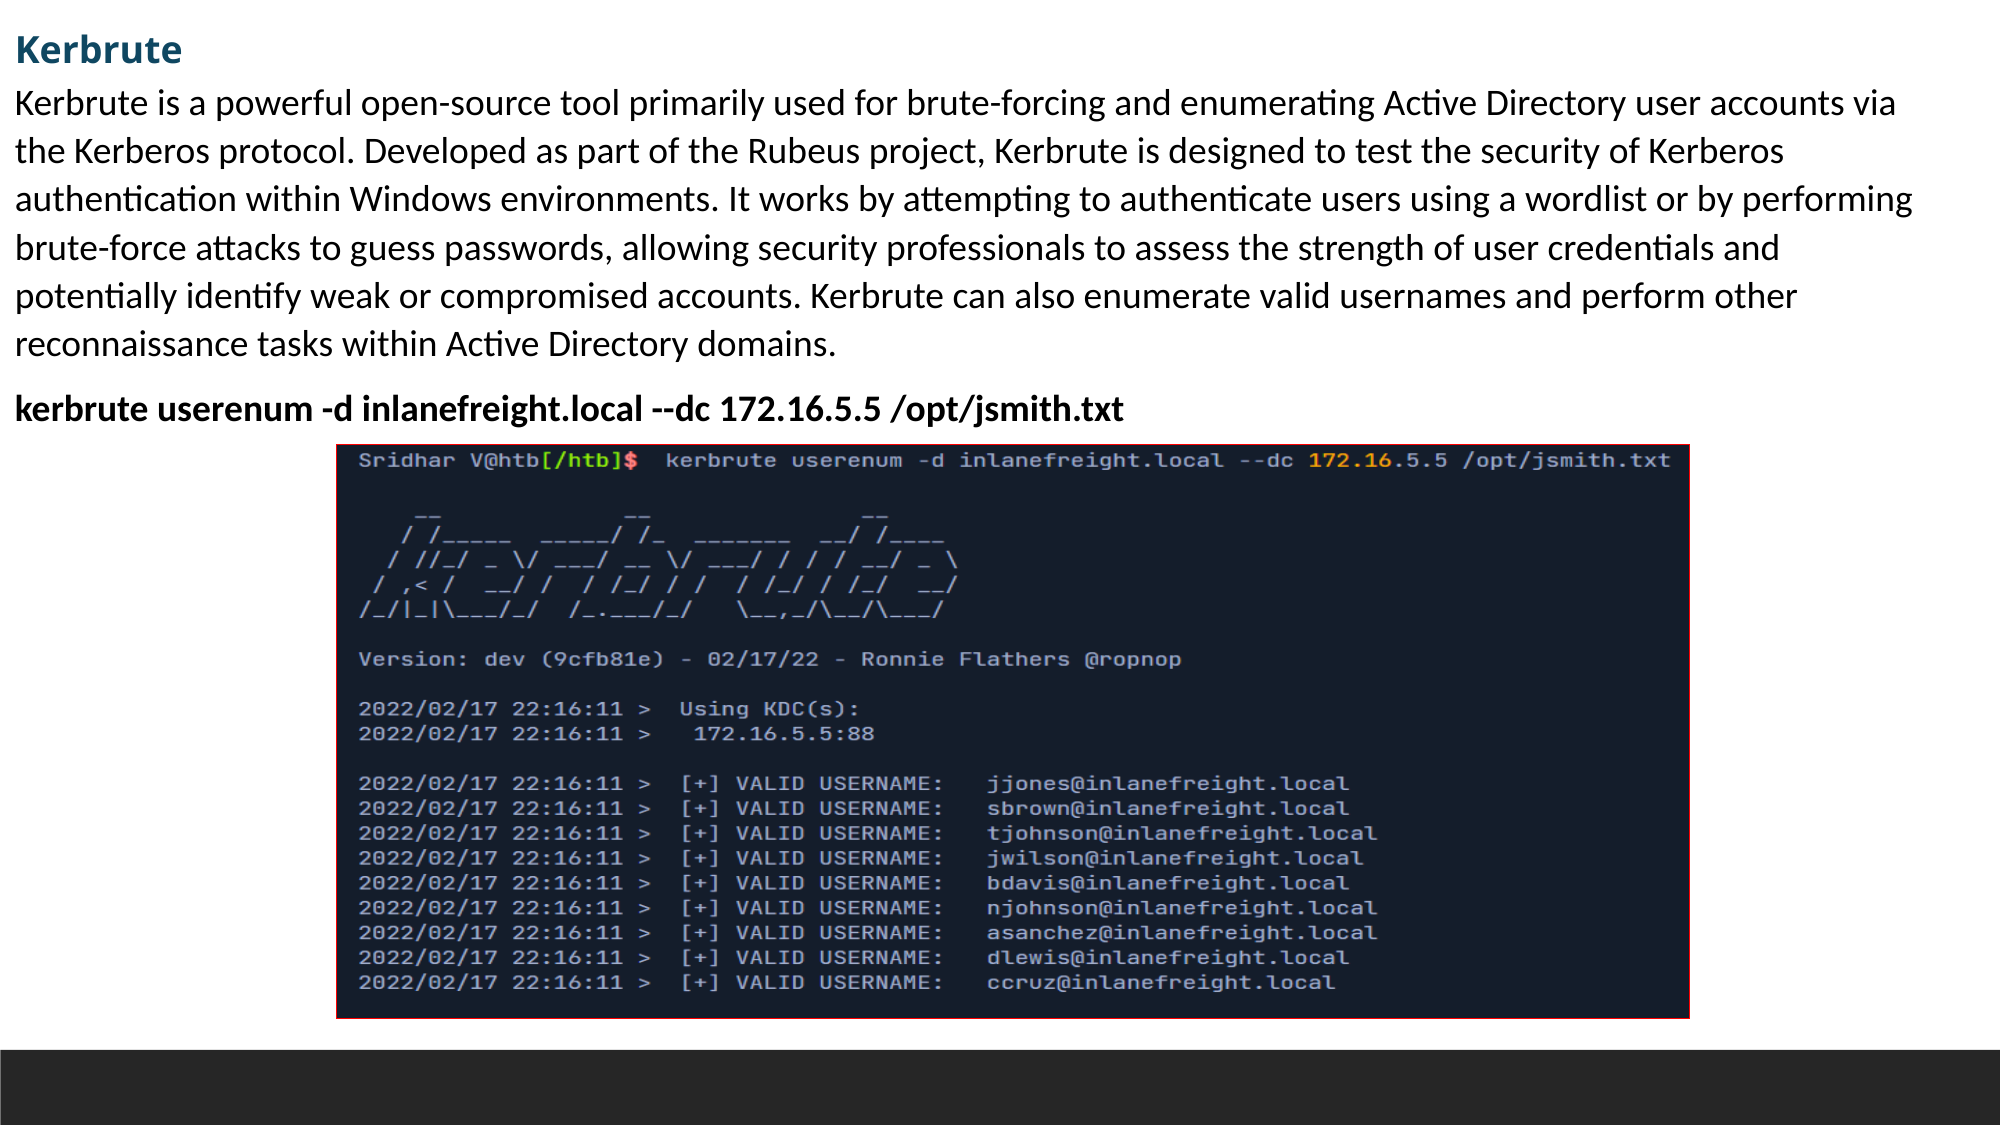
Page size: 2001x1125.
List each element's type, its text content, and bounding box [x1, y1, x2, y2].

text_box Kerbrute Kerbrute is a powerful open-source tool primarily used for brute-forcing and enumerating Active Directory user accounts via the Kerberos protocol. Developed as part of the Rubeus project, Kerbrute is designed to test the security of Kerberos authentication within Windows environments. It works by attempting to authenticate users using a wordlist or by performing brute-force attacks to guess passwords, allowing security professionals to assess the strength of user credentials and potentially identify weak or compromised accounts. Kerbrute can also enumerate valid usernames and perform other reconnaissance tasks within Active Directory domains. kerbrute userenum -d inlanefreight.local --dc 172.16.5.5 /opt/jsmith.txt [0, 15, 1949, 436]
picture [335, 443, 1691, 1019]
